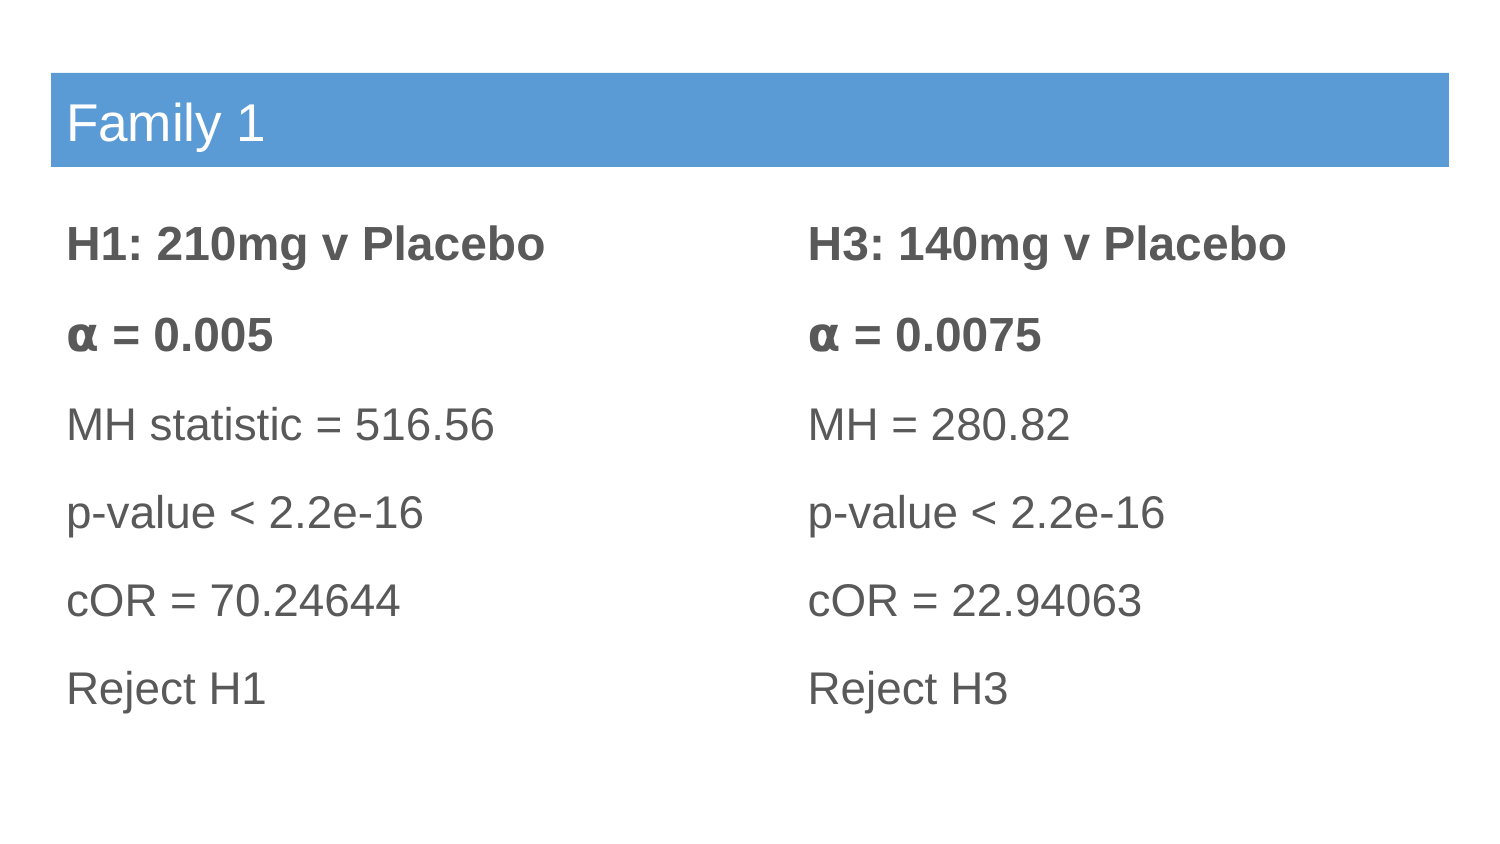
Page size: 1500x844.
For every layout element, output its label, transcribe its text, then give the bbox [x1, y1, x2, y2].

list H3: 140mg v Placebo ⍺ = 0.0075 MH = 280.82 p-value < 2.2e-16 cOR = 22.94063 Reject H3 [792, 189, 1449, 750]
title Family 1 [51, 72, 1449, 167]
list H1: 210mg v Placebo ⍺ = 0.005 MH statistic = 516.56 p-value < 2.2e-16 cOR = 70.24644 Reject H1 [51, 189, 708, 750]
